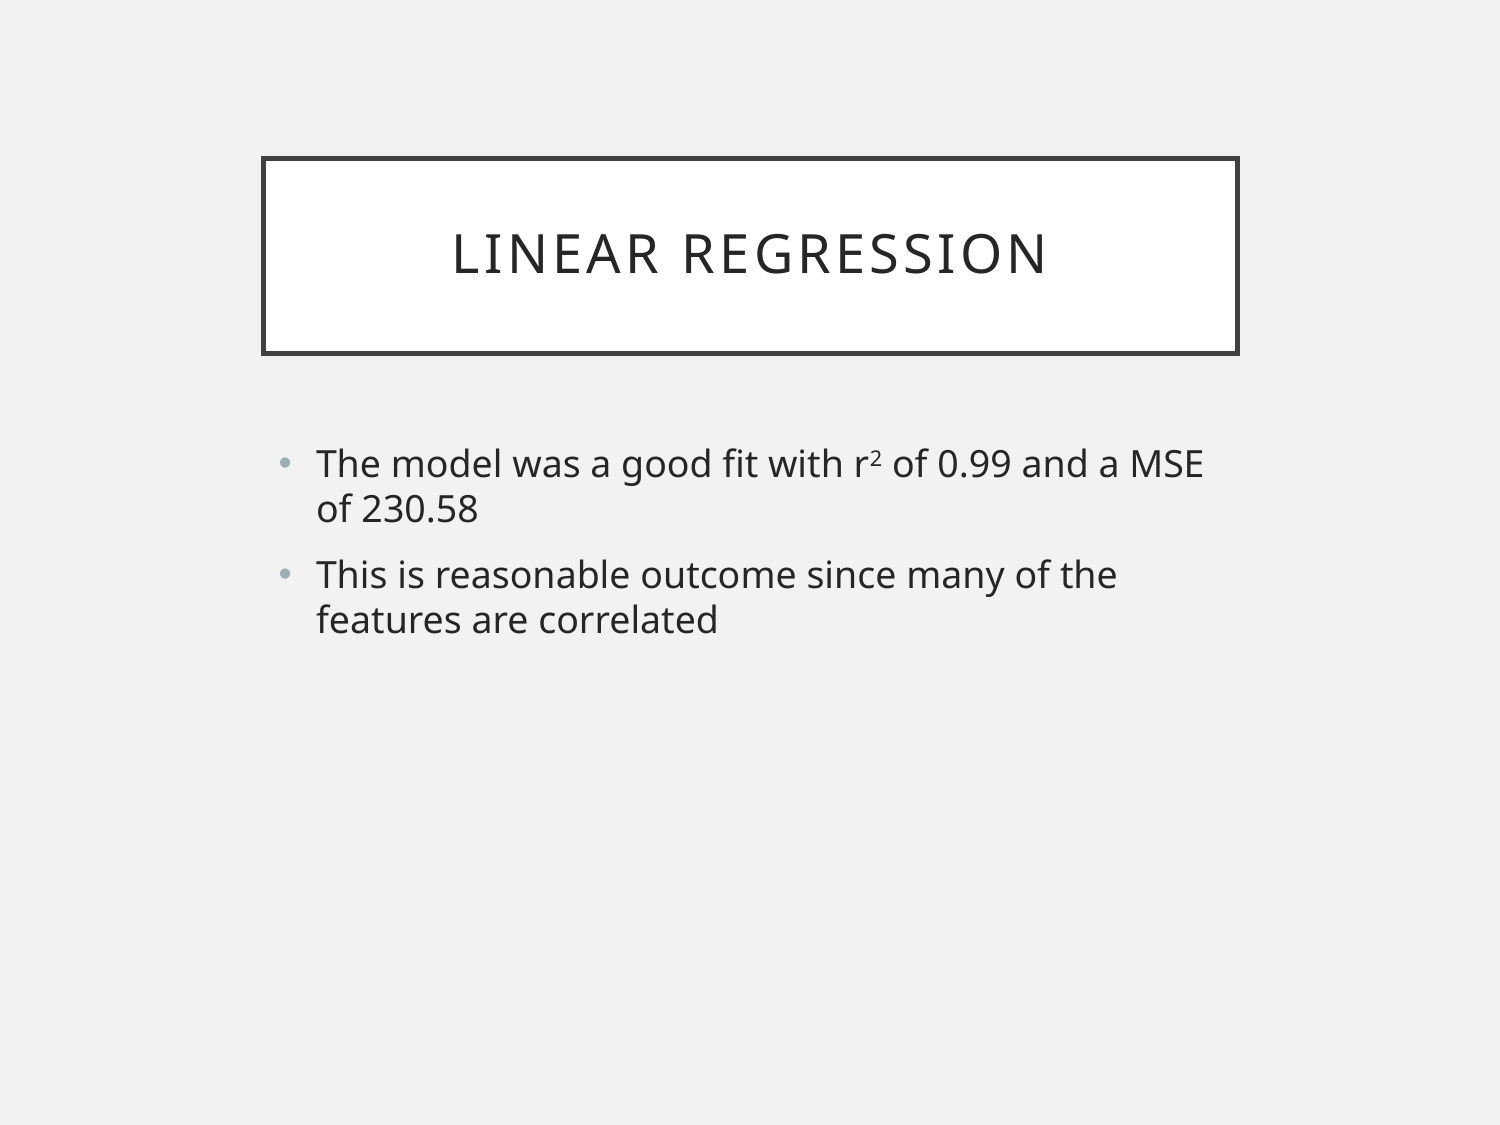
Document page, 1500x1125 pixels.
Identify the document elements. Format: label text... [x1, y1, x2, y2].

title Linear Regression [261, 156, 1240, 356]
list The model was a good fit with r2 of 0.99 and a MSE of 230.58 This is reasonable outcome since many of the features are correlated [263, 432, 1238, 942]
